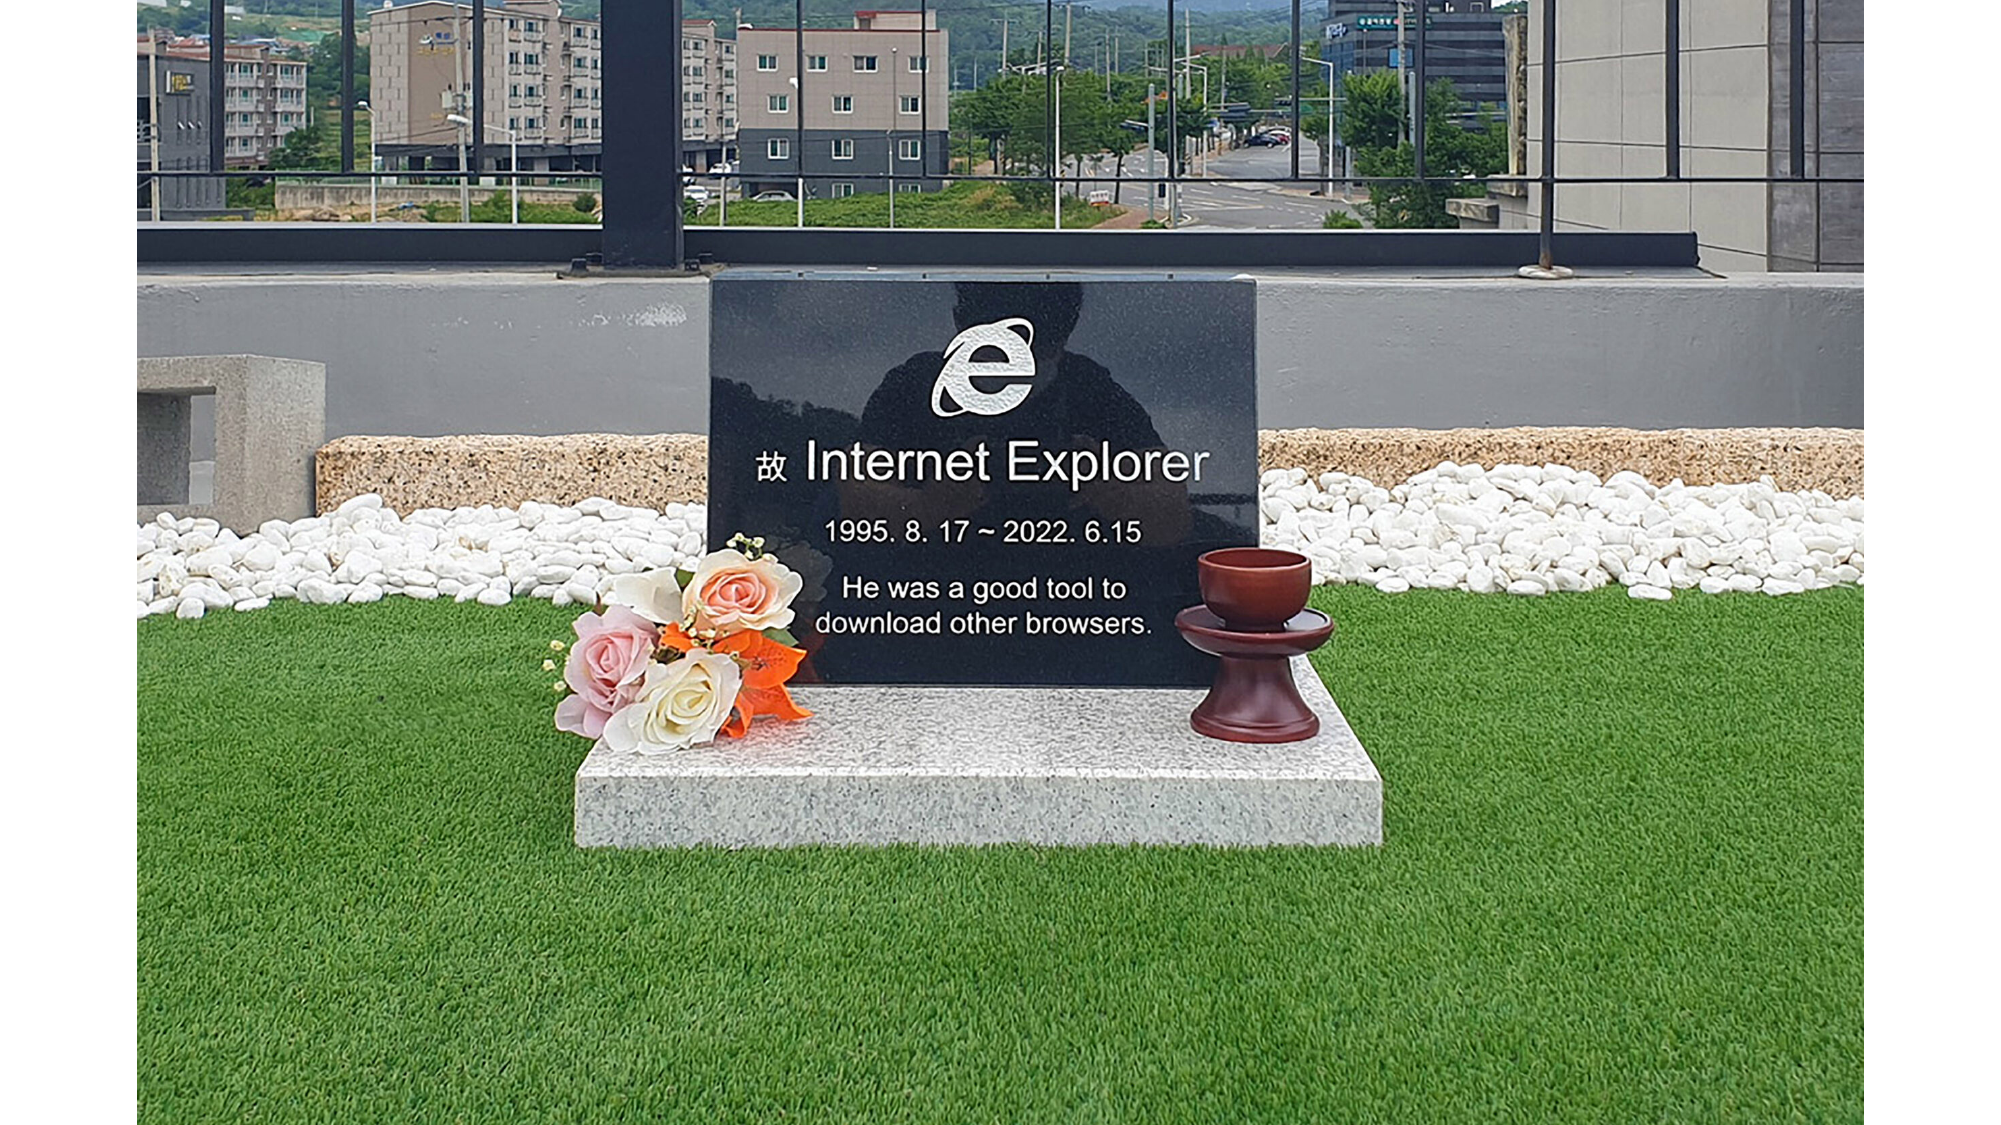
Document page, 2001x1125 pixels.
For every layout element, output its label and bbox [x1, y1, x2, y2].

picture [137, 0, 1864, 1125]
